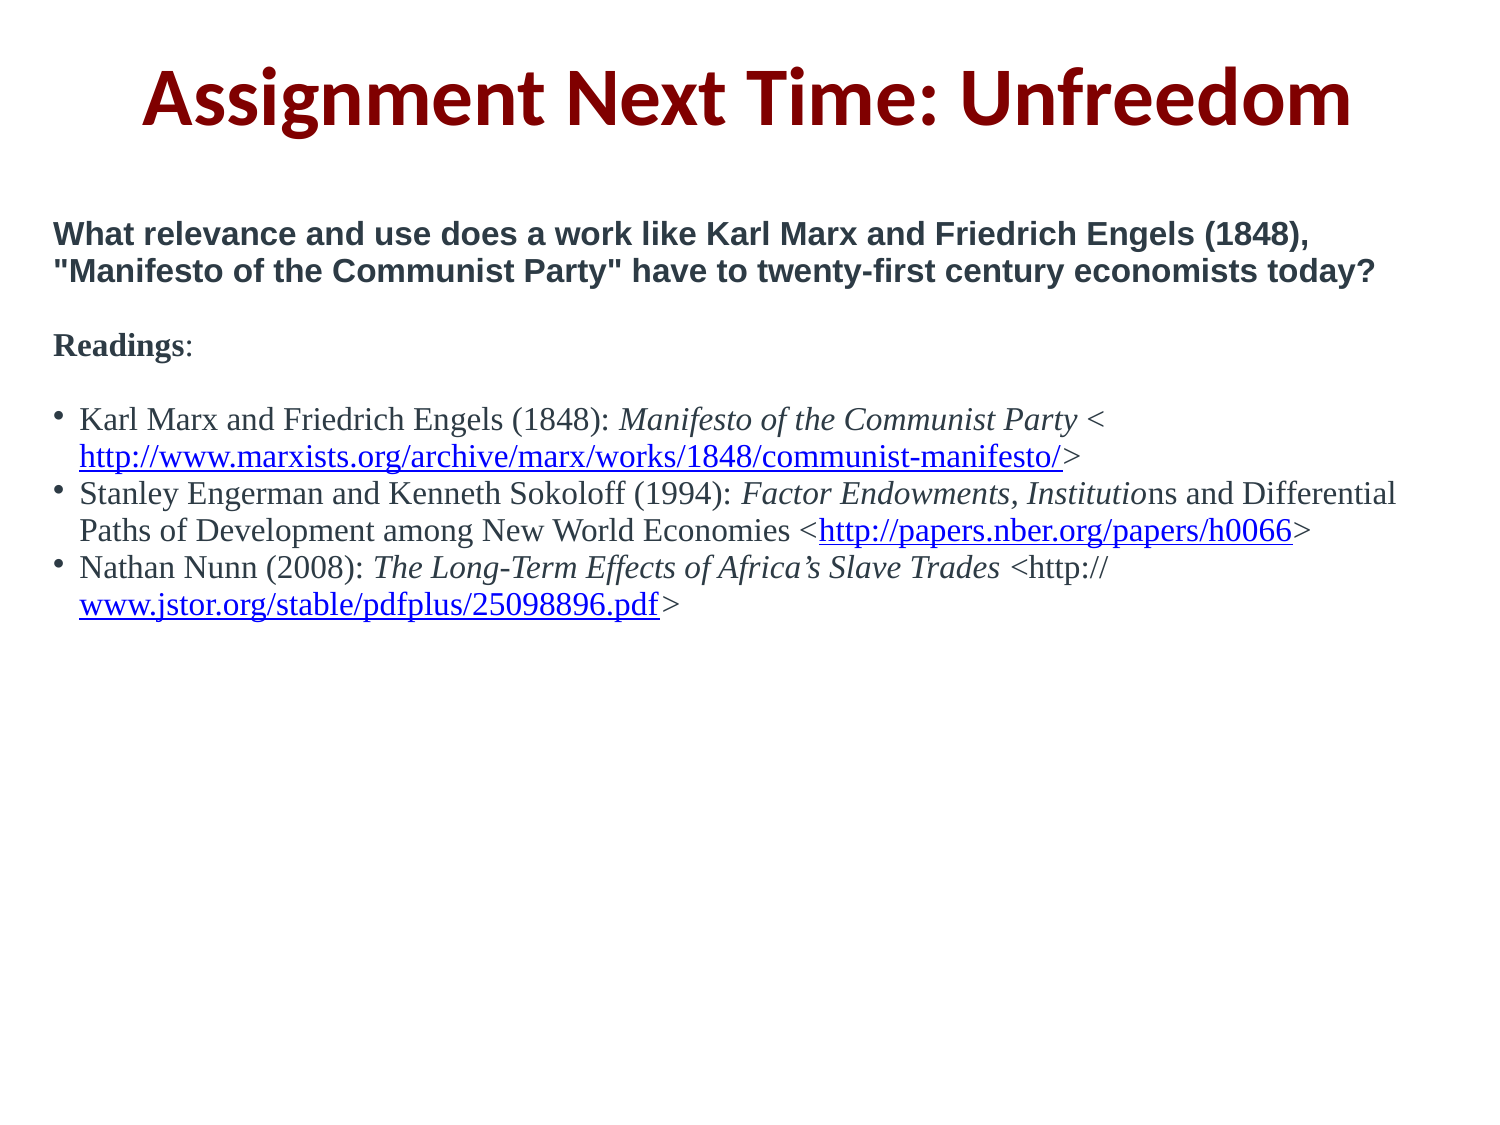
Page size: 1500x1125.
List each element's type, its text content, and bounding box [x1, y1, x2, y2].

title Assignment Next Time: Unfreedom [44, 0, 1453, 207]
list What relevance and use does a work like Karl Marx and Friedrich Engels (1848), "Manifesto of the Communist Party" have to twenty-first century economists today? Readings: Karl Marx and Friedrich Engels (1848): Manifesto of the Communist Party <http://www.marxists.org/archive/marx/works/1848/communist-manifesto/> Stanley Engerman and Kenneth Sokoloff (1994): Factor Endowments, Institutions and Differential Paths of Development among New World Economies <http://papers.nber.org/papers/h0066> Nathan Nunn (2008): The Long-Term Effects of Africa’s Slave Trades <http://www.jstor.org/stable/pdfplus/25098896.pdf> [44, 207, 1453, 1063]
